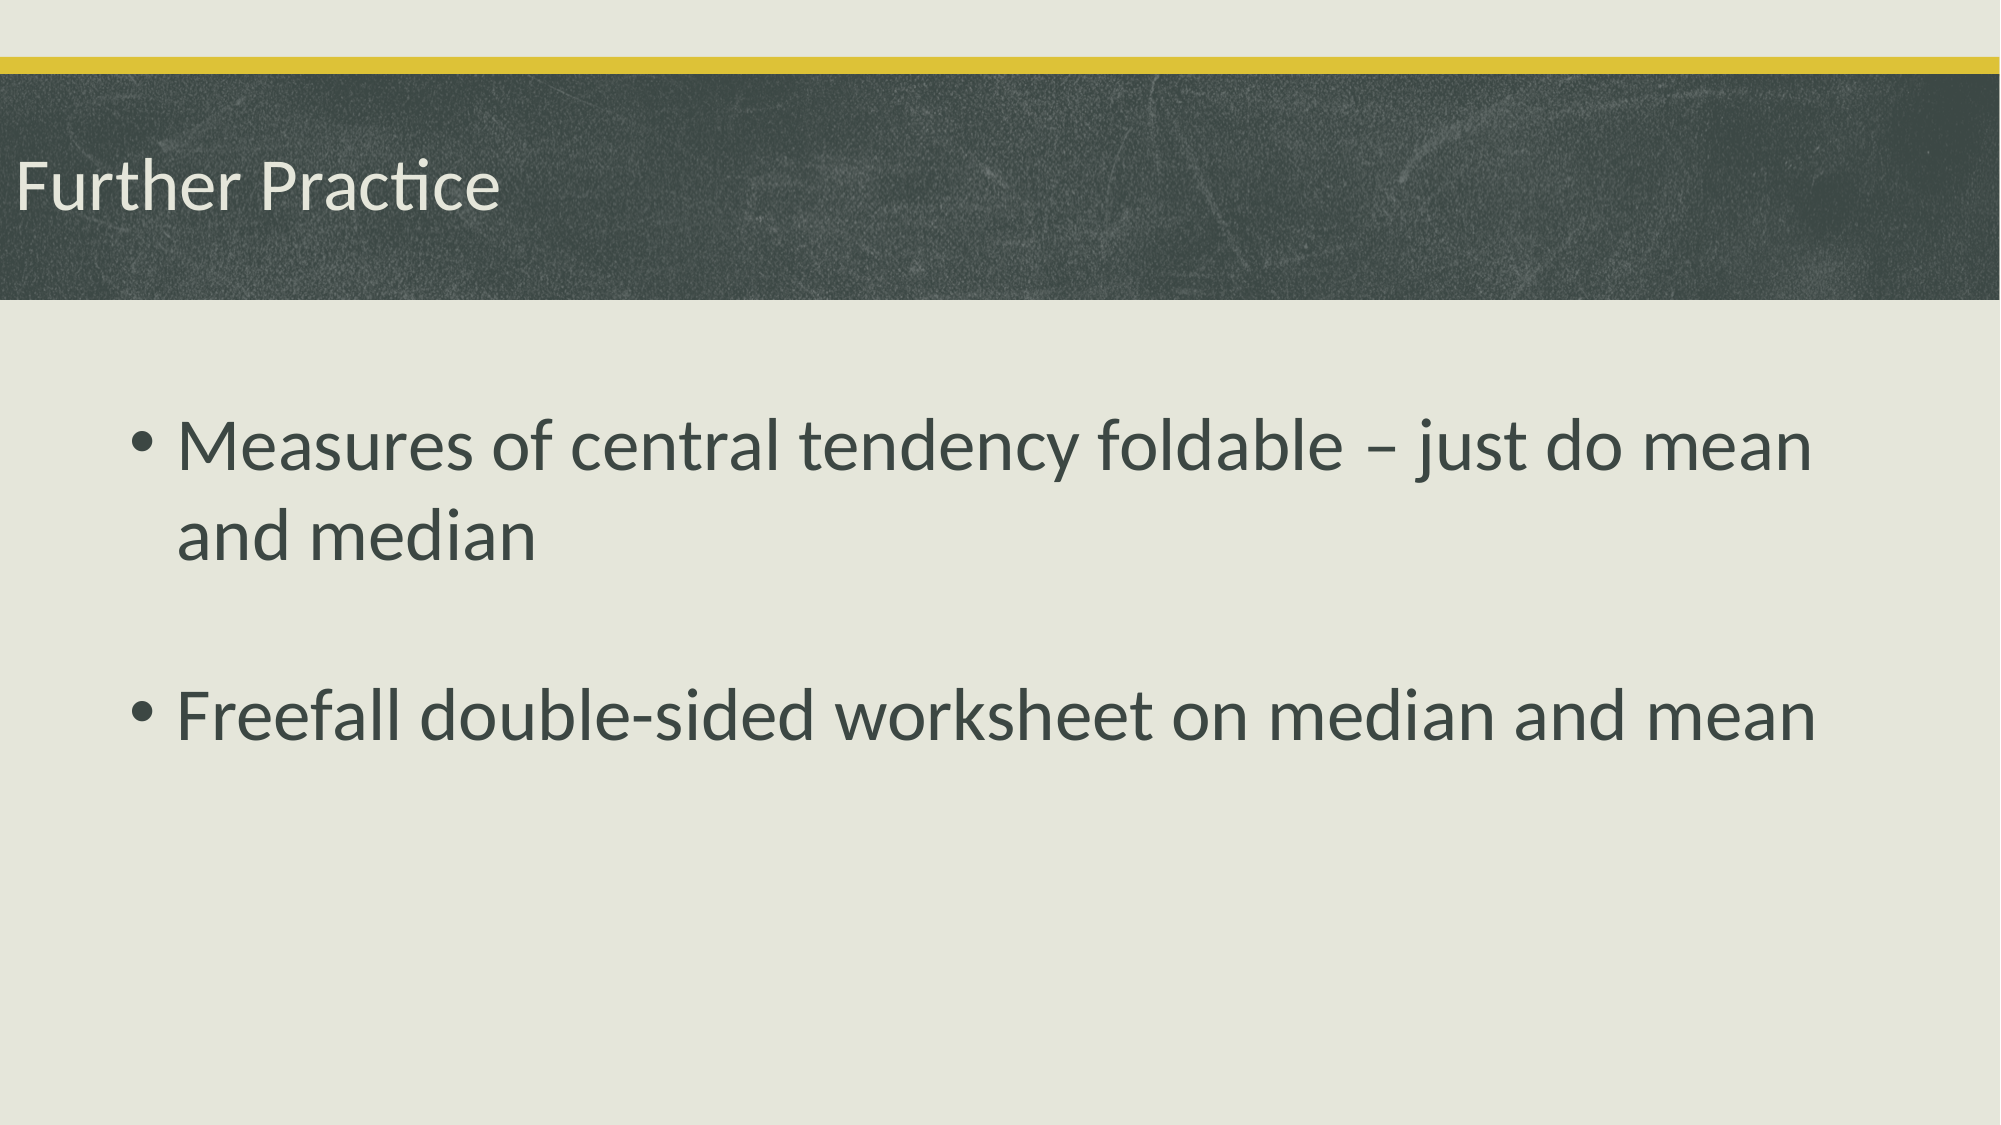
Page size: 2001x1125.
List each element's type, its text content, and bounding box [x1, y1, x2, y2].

picture [0, 294, 2000, 300]
title Further Practice [0, 76, 2000, 294]
text_box Measures of central tendency foldable – just do mean and median Freefall double-sided worksheet on median and mean [115, 387, 1925, 763]
